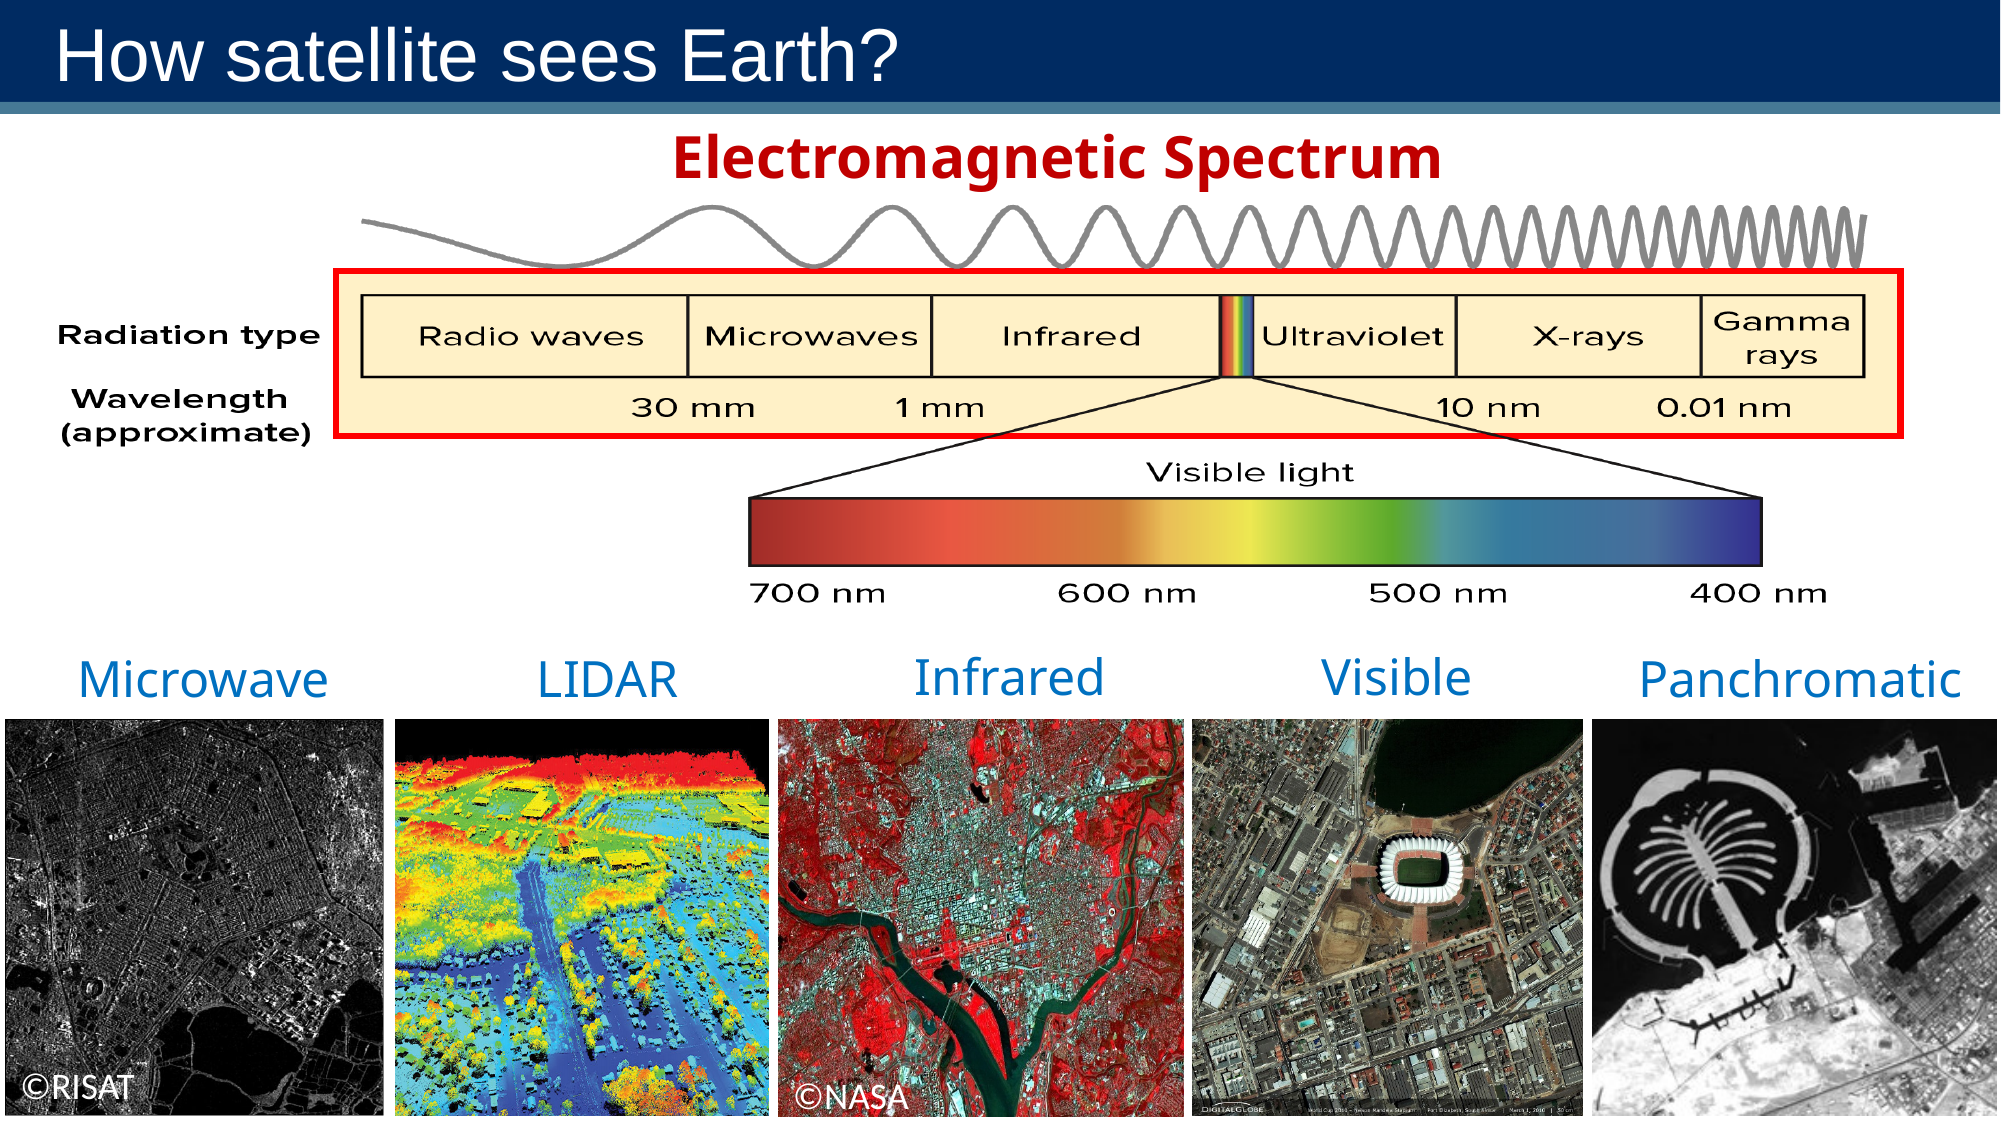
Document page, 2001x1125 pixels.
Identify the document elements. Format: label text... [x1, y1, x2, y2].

picture [0, 185, 1961, 634]
text_box LIDAR [443, 640, 773, 715]
text_box Infrared [772, 638, 1195, 714]
picture [1192, 719, 1583, 1116]
picture [0, 0, 2001, 114]
text_box Visible [1195, 638, 1599, 714]
text_box Panchromatic [1598, 640, 2000, 715]
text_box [5, 719, 384, 1116]
text_box Electromagnetic Spectrum [516, 112, 1599, 185]
picture [395, 719, 769, 1116]
picture [1592, 719, 1997, 1116]
text_box Microwave [39, 640, 369, 715]
title How satellite sees Earth? [39, 18, 1961, 96]
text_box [778, 719, 1184, 1125]
